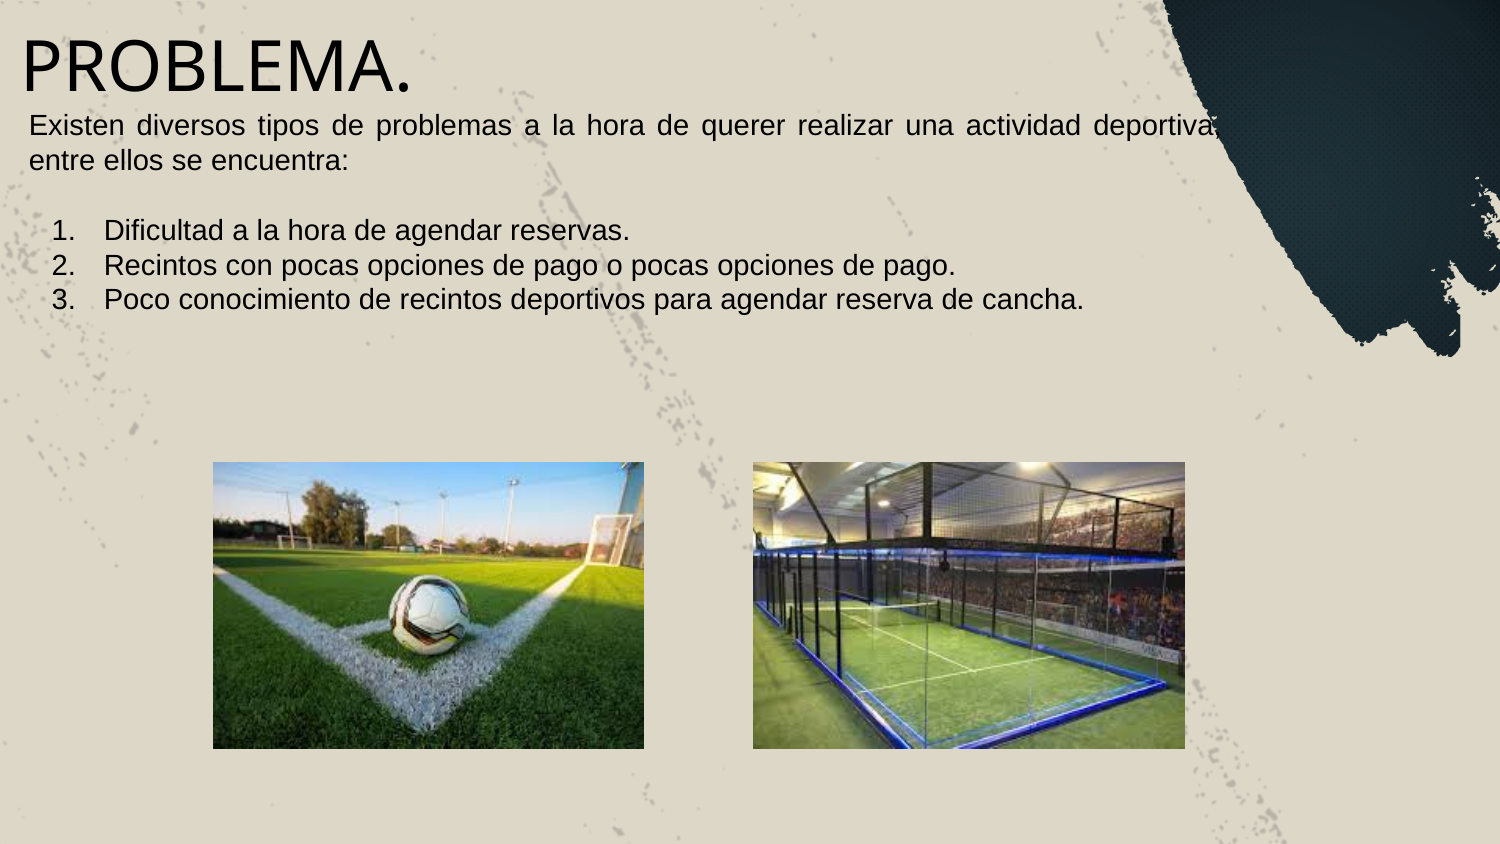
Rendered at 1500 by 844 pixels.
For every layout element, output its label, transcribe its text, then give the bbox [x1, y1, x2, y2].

list Existen diversos tipos de problemas a la hora de querer realizar una actividad deportiva, entre ellos se encuentra: Dificultad a la hora de agendar reservas. Recintos con pocas opciones de pago o pocas opciones de pago. Poco conocimiento de recintos deportivos para agendar reserva de cancha. [13, 91, 1240, 366]
picture [2, 0, 1500, 844]
title PROBLEMA. [5, 5, 465, 100]
